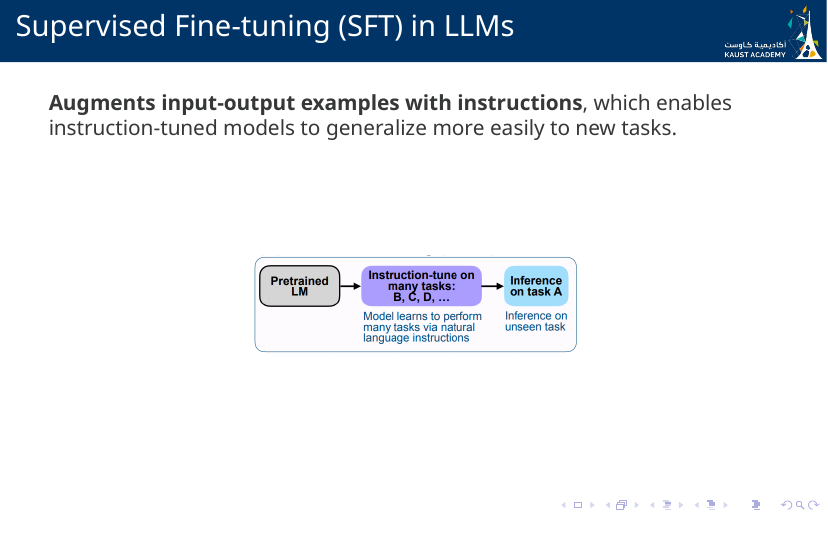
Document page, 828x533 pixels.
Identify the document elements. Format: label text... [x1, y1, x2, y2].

list Augments input-output examples with instructions, which enables instruction-tuned models to generalize more easily to new tasks. [48, 89, 775, 191]
title Supervised Fine-tuning (SFT) in LLMs [15, 7, 735, 43]
picture [721, 2, 827, 62]
picture [247, 254, 580, 356]
